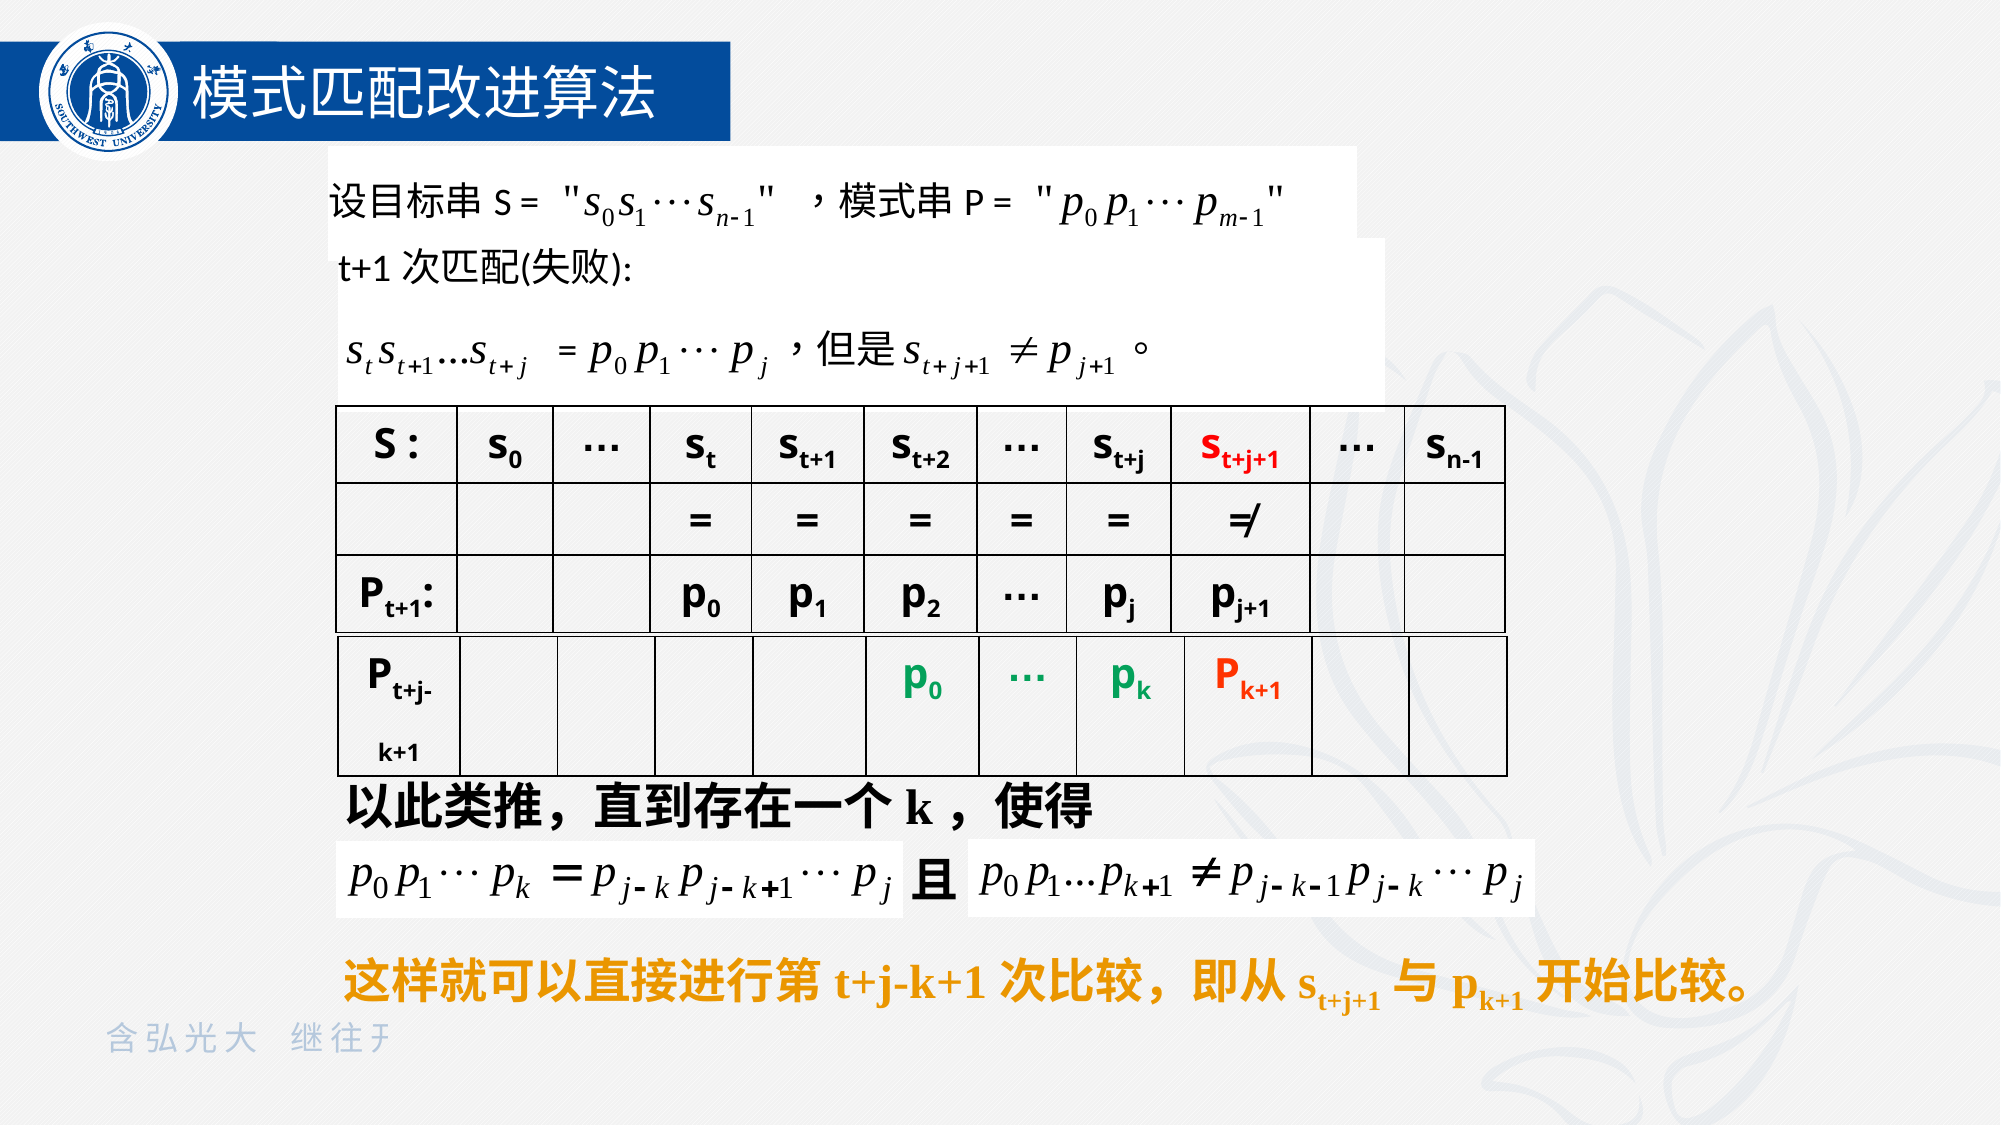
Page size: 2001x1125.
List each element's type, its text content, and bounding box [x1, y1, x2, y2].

table_cell [554, 556, 649, 632]
table_header [656, 637, 752, 766]
table_header [558, 637, 654, 766]
table_header st+j [1067, 412, 1170, 482]
table_cell [1405, 484, 1504, 554]
table_cell [554, 484, 649, 554]
table_cell p2 [865, 556, 976, 632]
table_header st [651, 412, 751, 482]
table_header … [1311, 407, 1404, 482]
text_box 以此类推，直到存在一个k，使得 [328, 766, 1120, 842]
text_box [338, 238, 1385, 412]
table_header Pk+1 [1185, 637, 1311, 775]
table_header … [978, 412, 1066, 482]
table_header st+j+1 [1172, 412, 1309, 482]
table_header sn-1 [1405, 407, 1504, 482]
table_header S : [337, 407, 456, 482]
table_header st+2 [865, 412, 976, 482]
table_cell [1311, 556, 1404, 632]
table_header pk [1077, 637, 1184, 775]
table_cell [1405, 556, 1504, 632]
table_cell … [978, 556, 1066, 632]
table_header [1410, 637, 1506, 775]
table_cell pj [1067, 556, 1170, 632]
table_cell p1 [752, 556, 863, 632]
table_cell ≠ [1172, 484, 1309, 554]
table_header [754, 637, 865, 766]
table_cell = [752, 484, 863, 554]
table_cell pj+1 [1172, 556, 1309, 632]
table_header … [980, 637, 1076, 766]
text_box 且 [904, 842, 951, 915]
table_header … [554, 412, 649, 482]
list 模式匹配改进算法 [180, 41, 731, 141]
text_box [328, 145, 1357, 262]
table_cell [337, 484, 456, 554]
table_header st+1 [752, 412, 863, 482]
table_cell [458, 484, 552, 554]
table_cell = [978, 484, 1066, 554]
table_cell p0 [651, 556, 751, 632]
table_header Pt+j-k+1 [339, 637, 459, 766]
table_header s0 [458, 412, 552, 482]
table_header [461, 637, 557, 766]
text_box 这样就可以直接进行第t+j-k+1次比较，即从st+j+1与pk+1开始比较。 [328, 942, 1766, 1023]
table_cell = [865, 484, 976, 554]
table_header p0 [867, 637, 978, 766]
table_cell = [651, 484, 751, 554]
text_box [967, 839, 1535, 917]
table_cell [1311, 484, 1404, 554]
table_cell = [1067, 484, 1170, 554]
table_cell Pt+1: [337, 556, 456, 632]
table_cell [458, 556, 552, 632]
table_header [1313, 637, 1408, 775]
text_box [336, 840, 904, 919]
